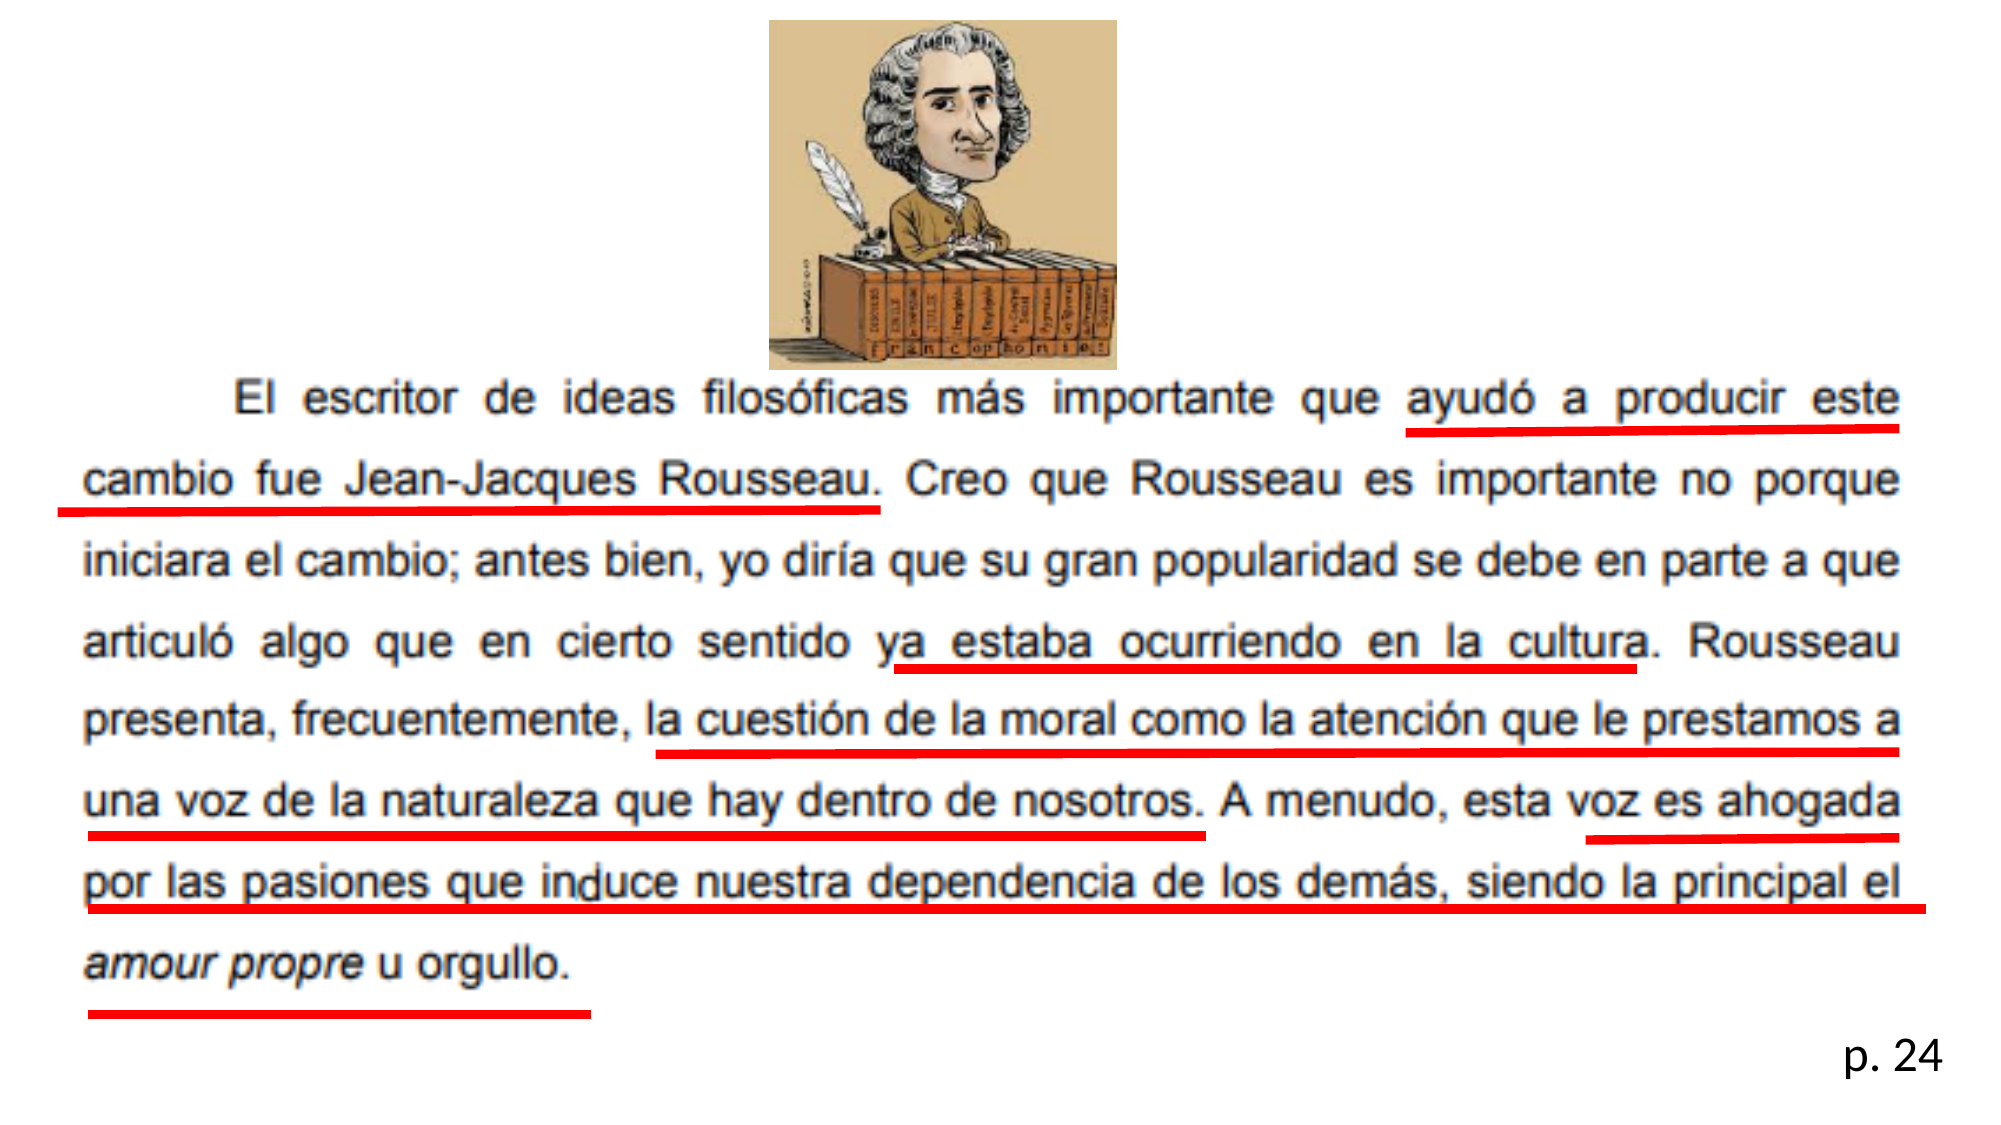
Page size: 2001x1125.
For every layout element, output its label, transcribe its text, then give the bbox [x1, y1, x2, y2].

picture [57, 20, 1946, 994]
text_box p. 24 [1827, 1014, 1971, 1089]
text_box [1405, 428, 1900, 433]
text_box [57, 509, 881, 513]
